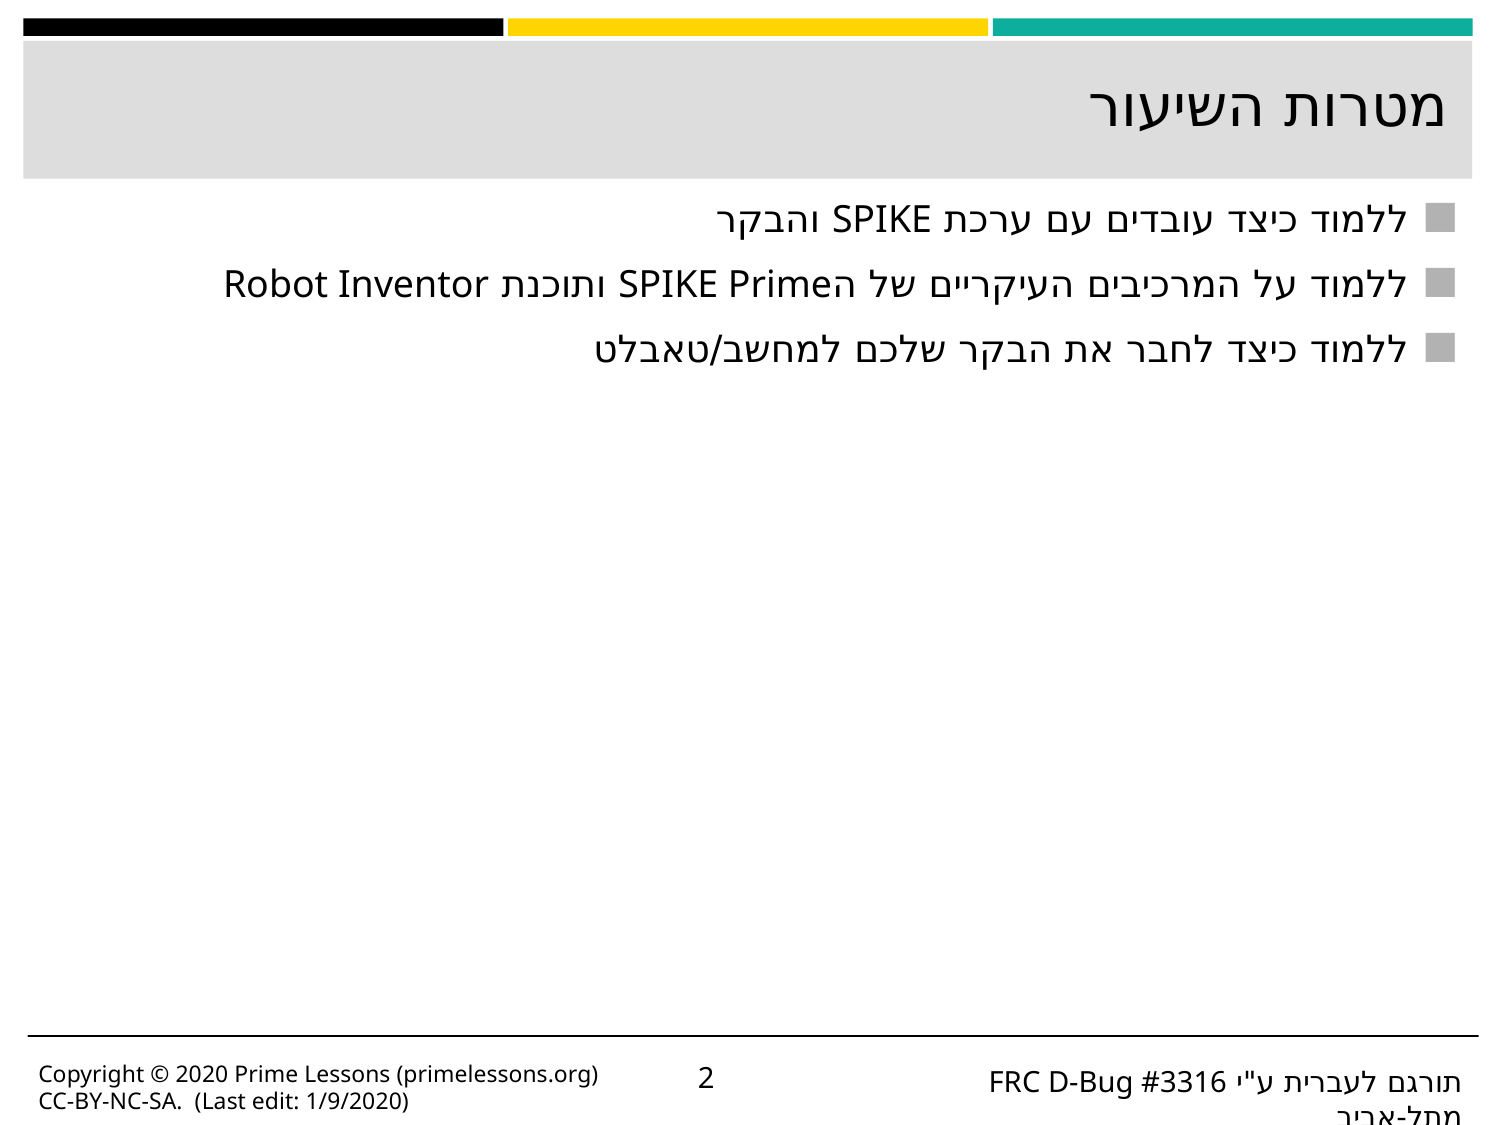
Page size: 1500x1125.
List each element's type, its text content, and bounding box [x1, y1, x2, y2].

title מטרות השיעור [28, 60, 1464, 148]
list ללמוד כיצד עובדים עם ערכת SPIKE והבקר ללמוד על המרכיבים העיקריים של הSPIKE Prime ותוכנת Robot Inventor ללמוד כיצד לחבר את הבקר שלכם למחשב/טאבלט [25, 187, 1475, 583]
footer Copyright © 2020 Prime Lessons (primelessons.org) CC-BY-NC-SA. (Last edit: 1/9/2020) [23, 1051, 622, 1112]
slide_number ‹#› [682, 1051, 810, 1112]
